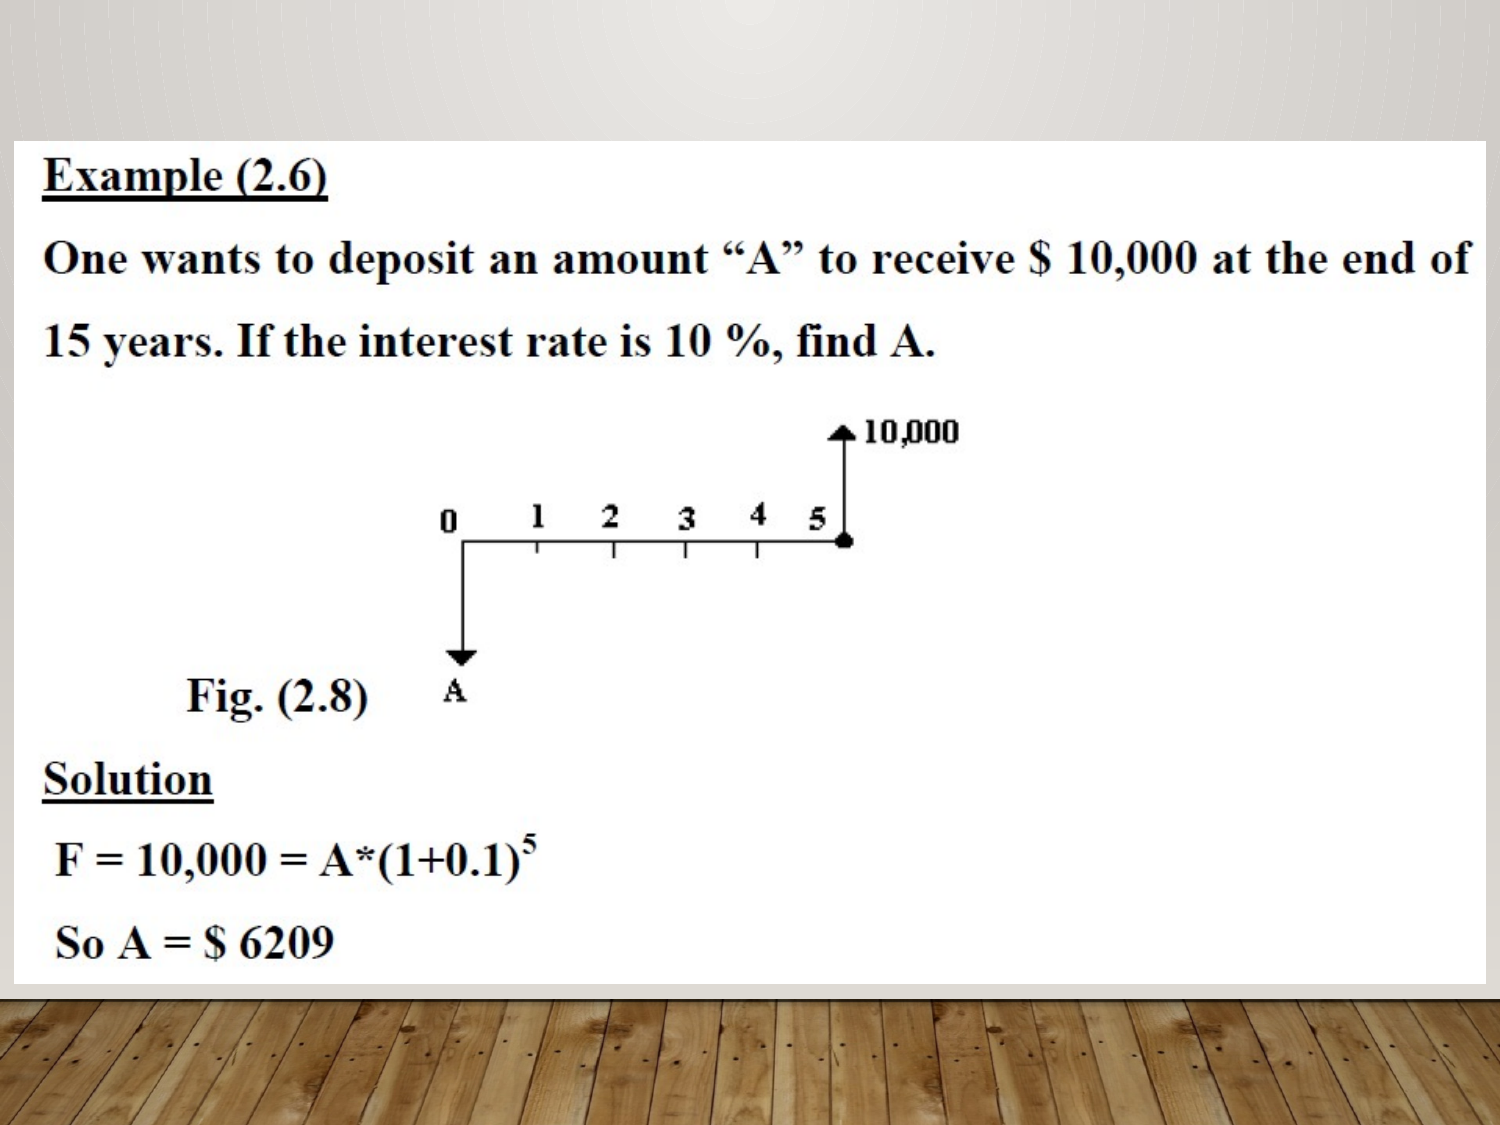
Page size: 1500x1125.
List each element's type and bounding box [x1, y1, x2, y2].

picture [0, 999, 1500, 1125]
picture [14, 141, 1486, 984]
